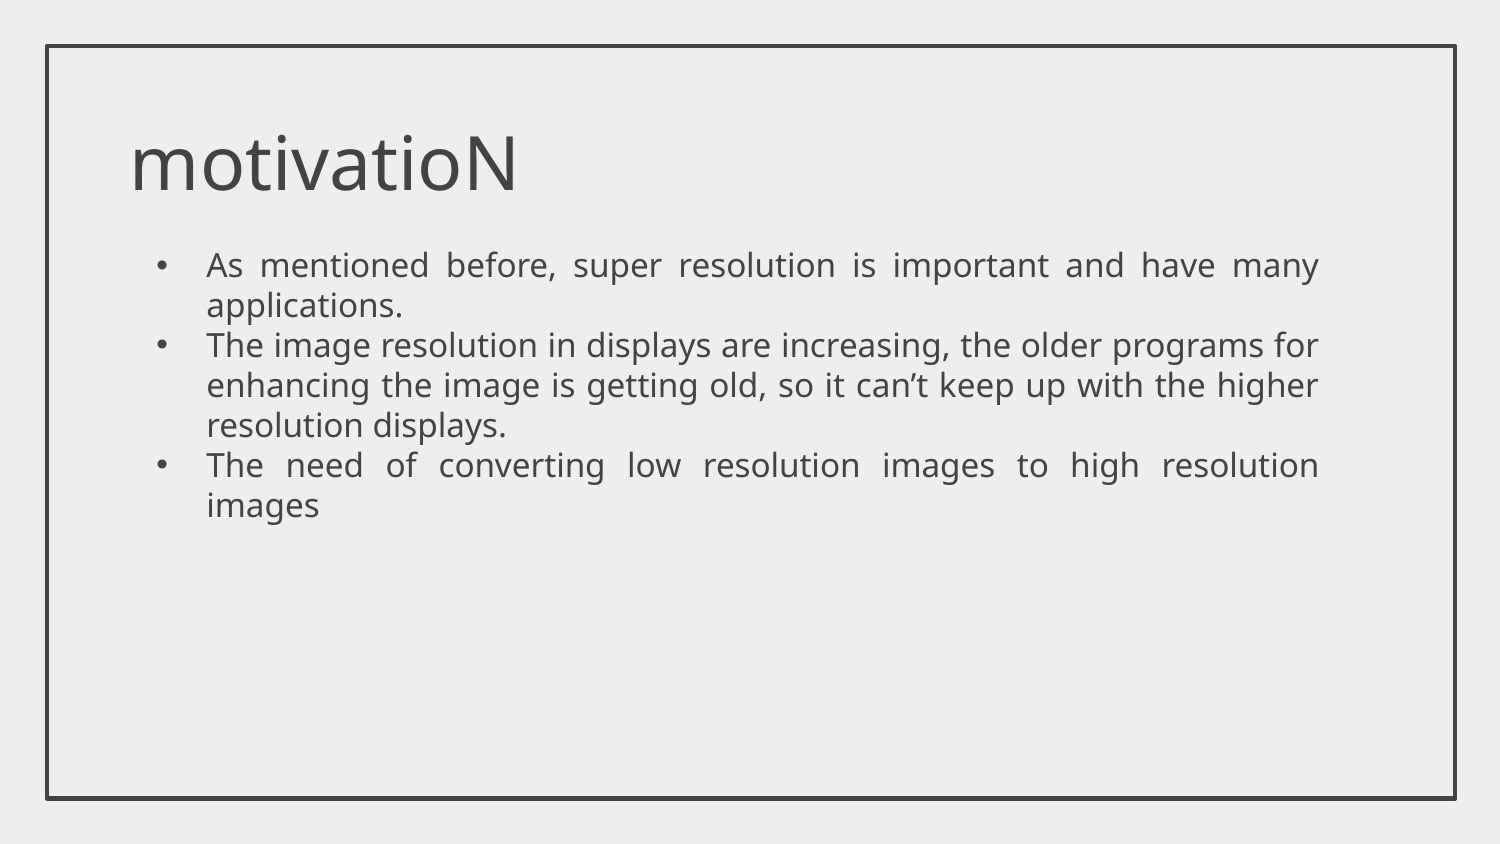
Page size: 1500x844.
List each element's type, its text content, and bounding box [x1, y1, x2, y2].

list As mentioned before, super resolution is important and have many applications. The image resolution in displays are increasing, the older programs for enhancing the image is getting old, so it can’t keep up with the higher resolution displays. The need of converting low resolution images to high resolution images [116, 229, 1337, 726]
title motivatioN [115, 100, 1302, 223]
